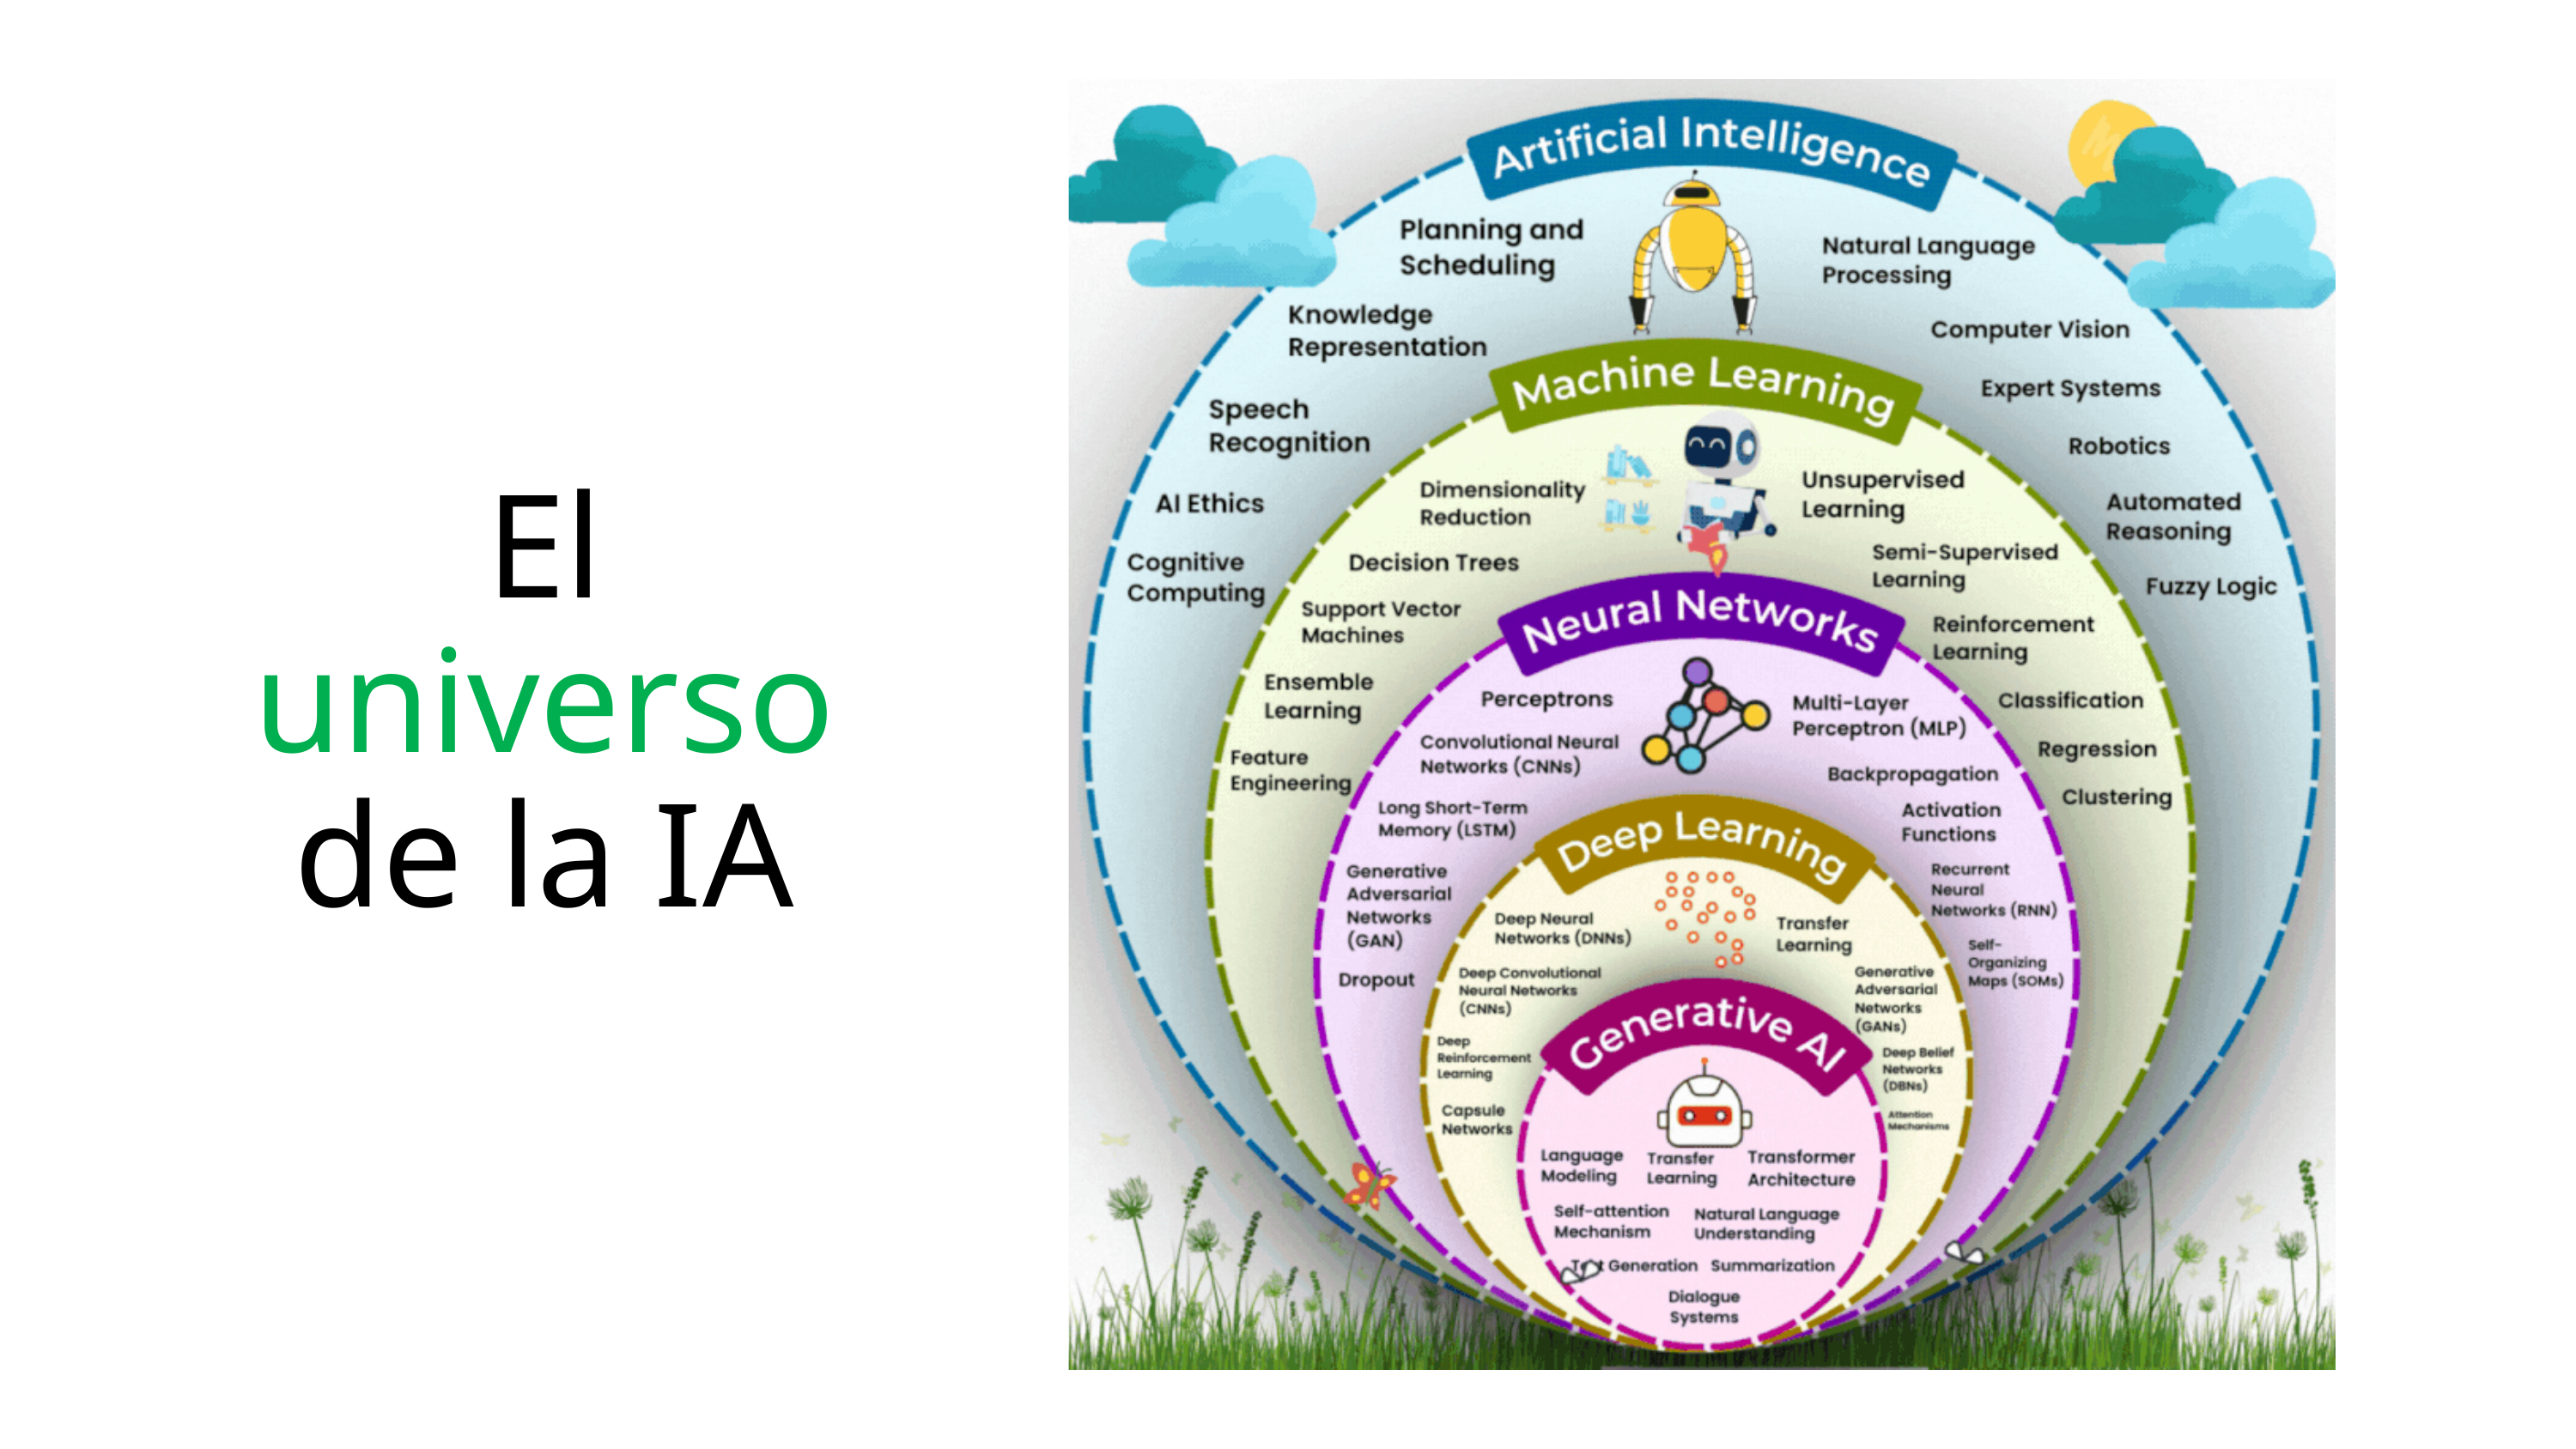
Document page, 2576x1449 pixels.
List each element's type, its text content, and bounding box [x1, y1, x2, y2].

picture [1068, 78, 2336, 1370]
title El universo de la IA [193, 353, 896, 1058]
